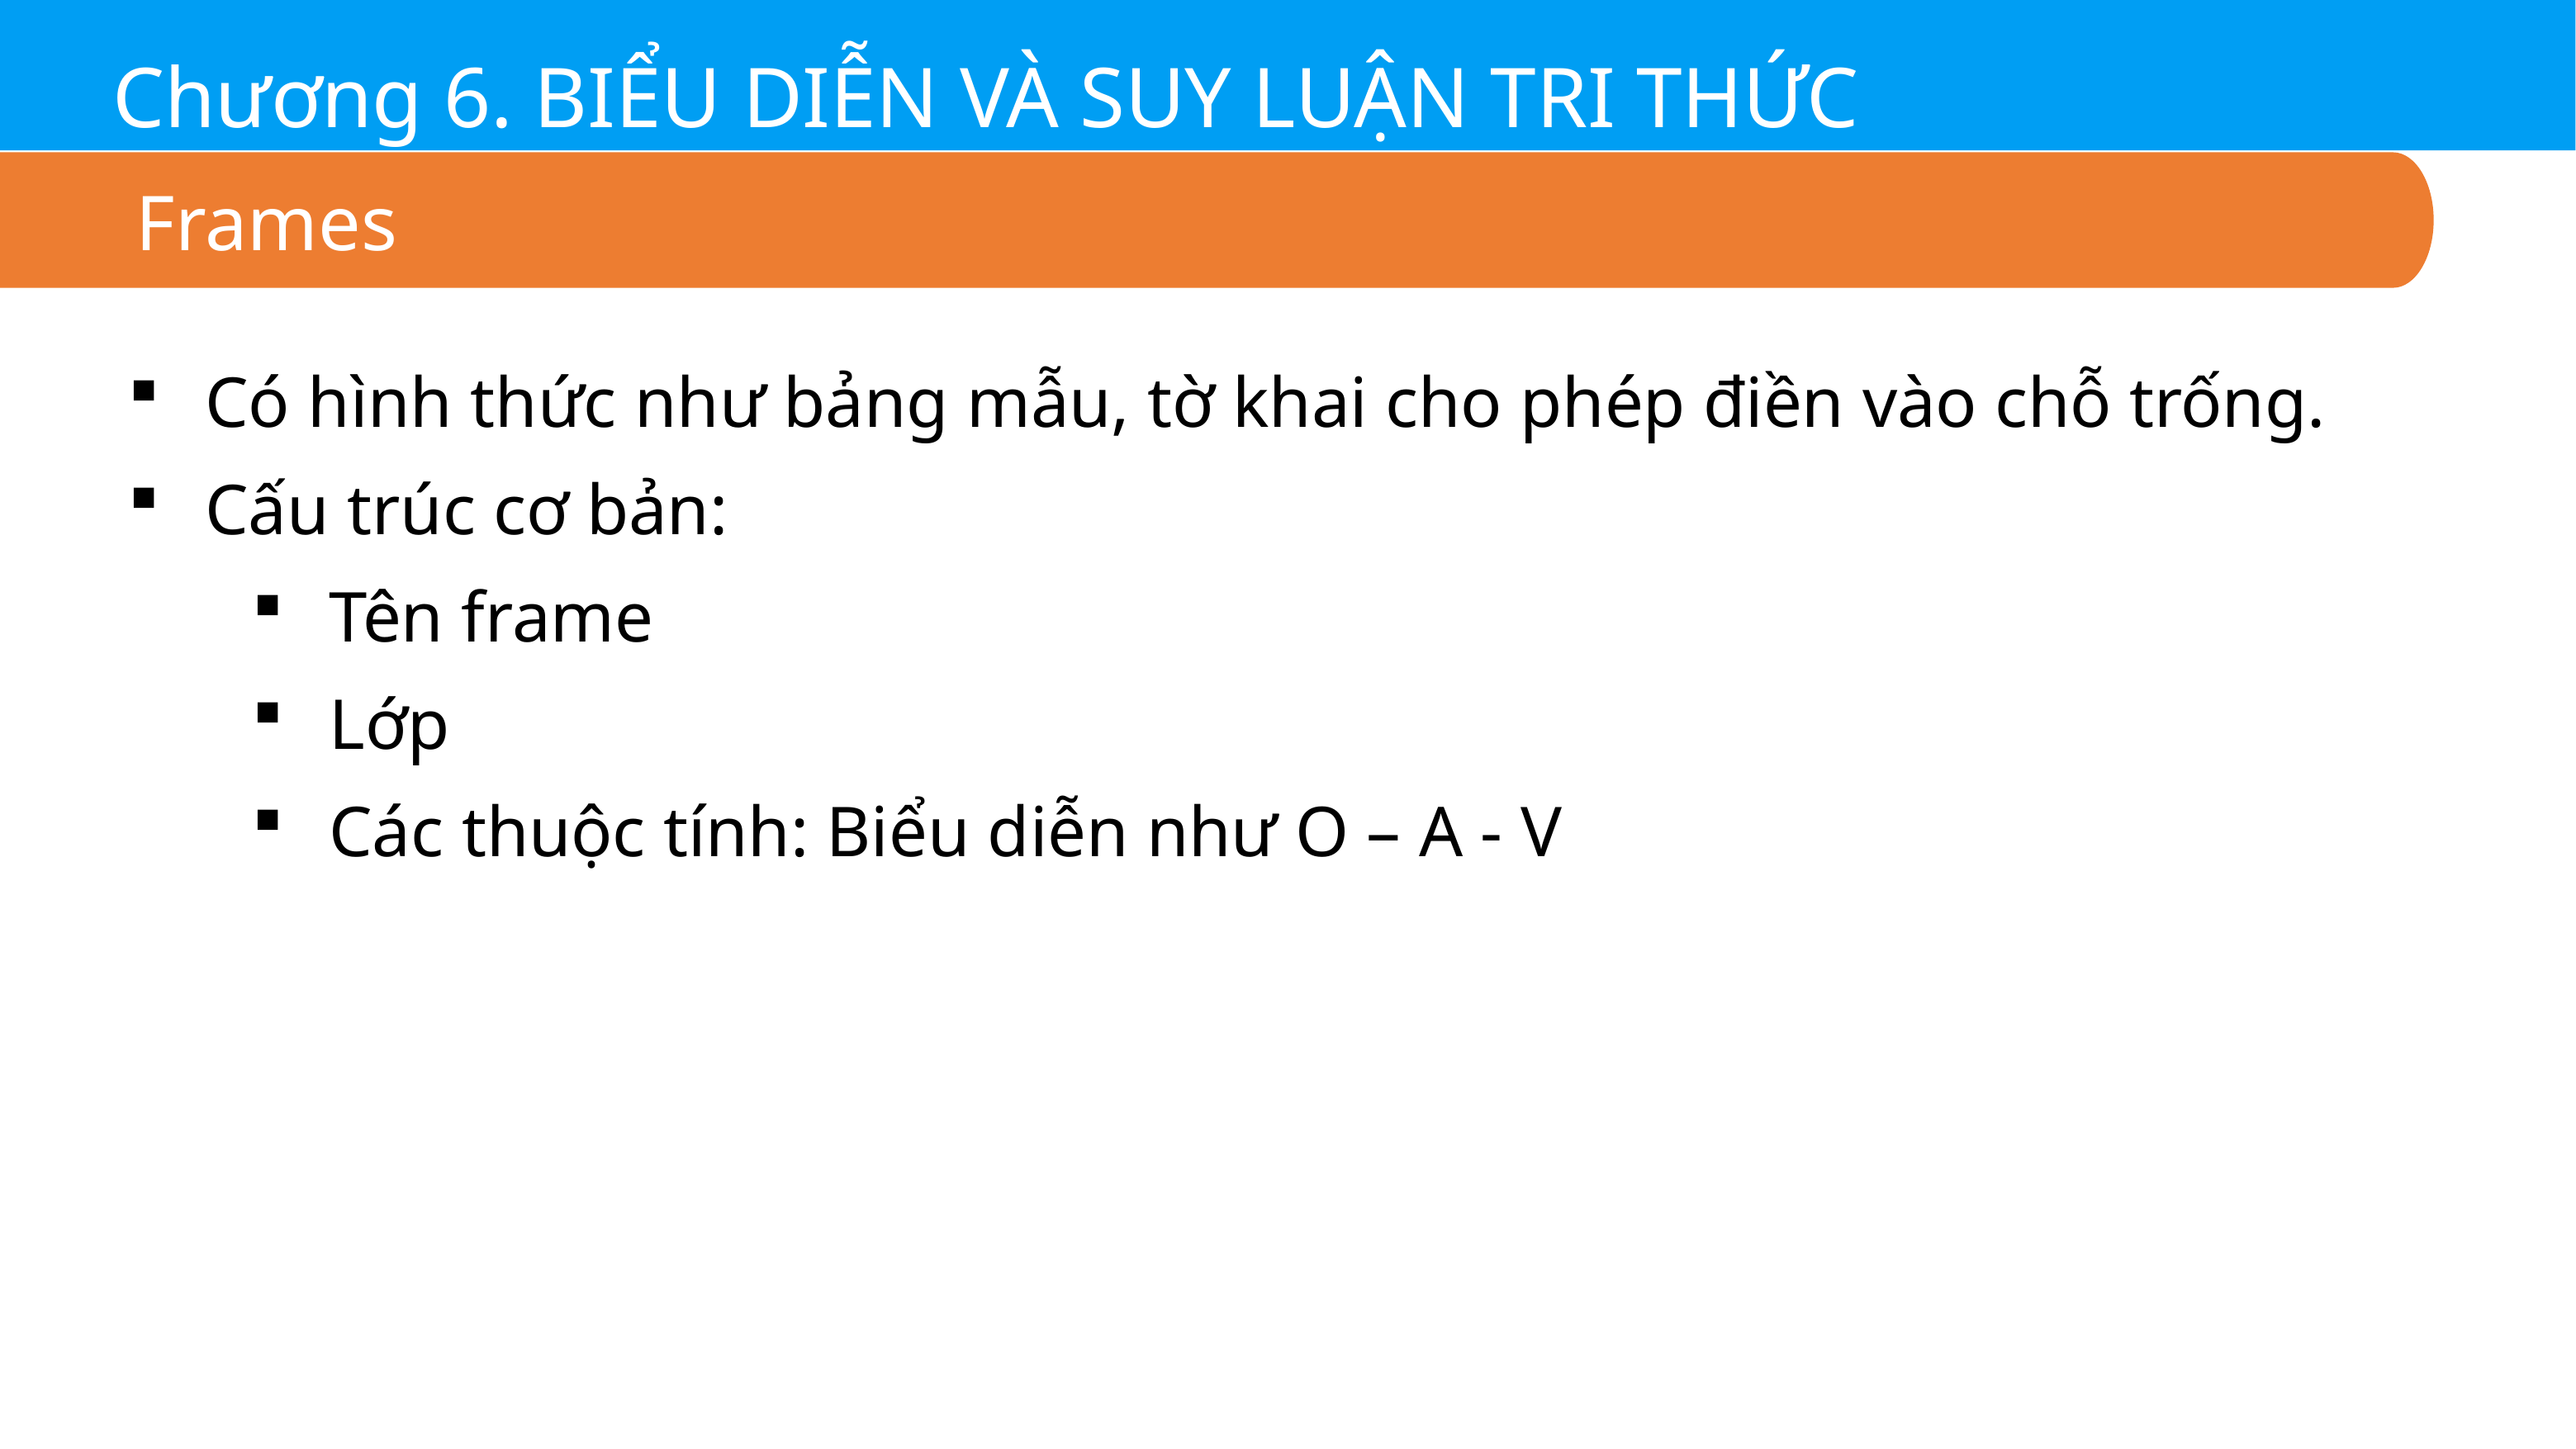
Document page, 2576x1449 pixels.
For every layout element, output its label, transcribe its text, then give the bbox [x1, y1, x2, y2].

text_box Có hình thức như bảng mẫu, tờ khai cho phép điền vào chỗ trống. Cấu trúc cơ bản: Tên frame Lớp Các thuộc tính: Biểu diễn như O – A - V [126, 332, 2418, 870]
text_box [0, 0, 2576, 151]
text_box Frames [0, 150, 2436, 290]
text_box Chương 6. BIỂU DIỄN VÀ SUY LUẬN TRI THỨC [111, 43, 2434, 144]
